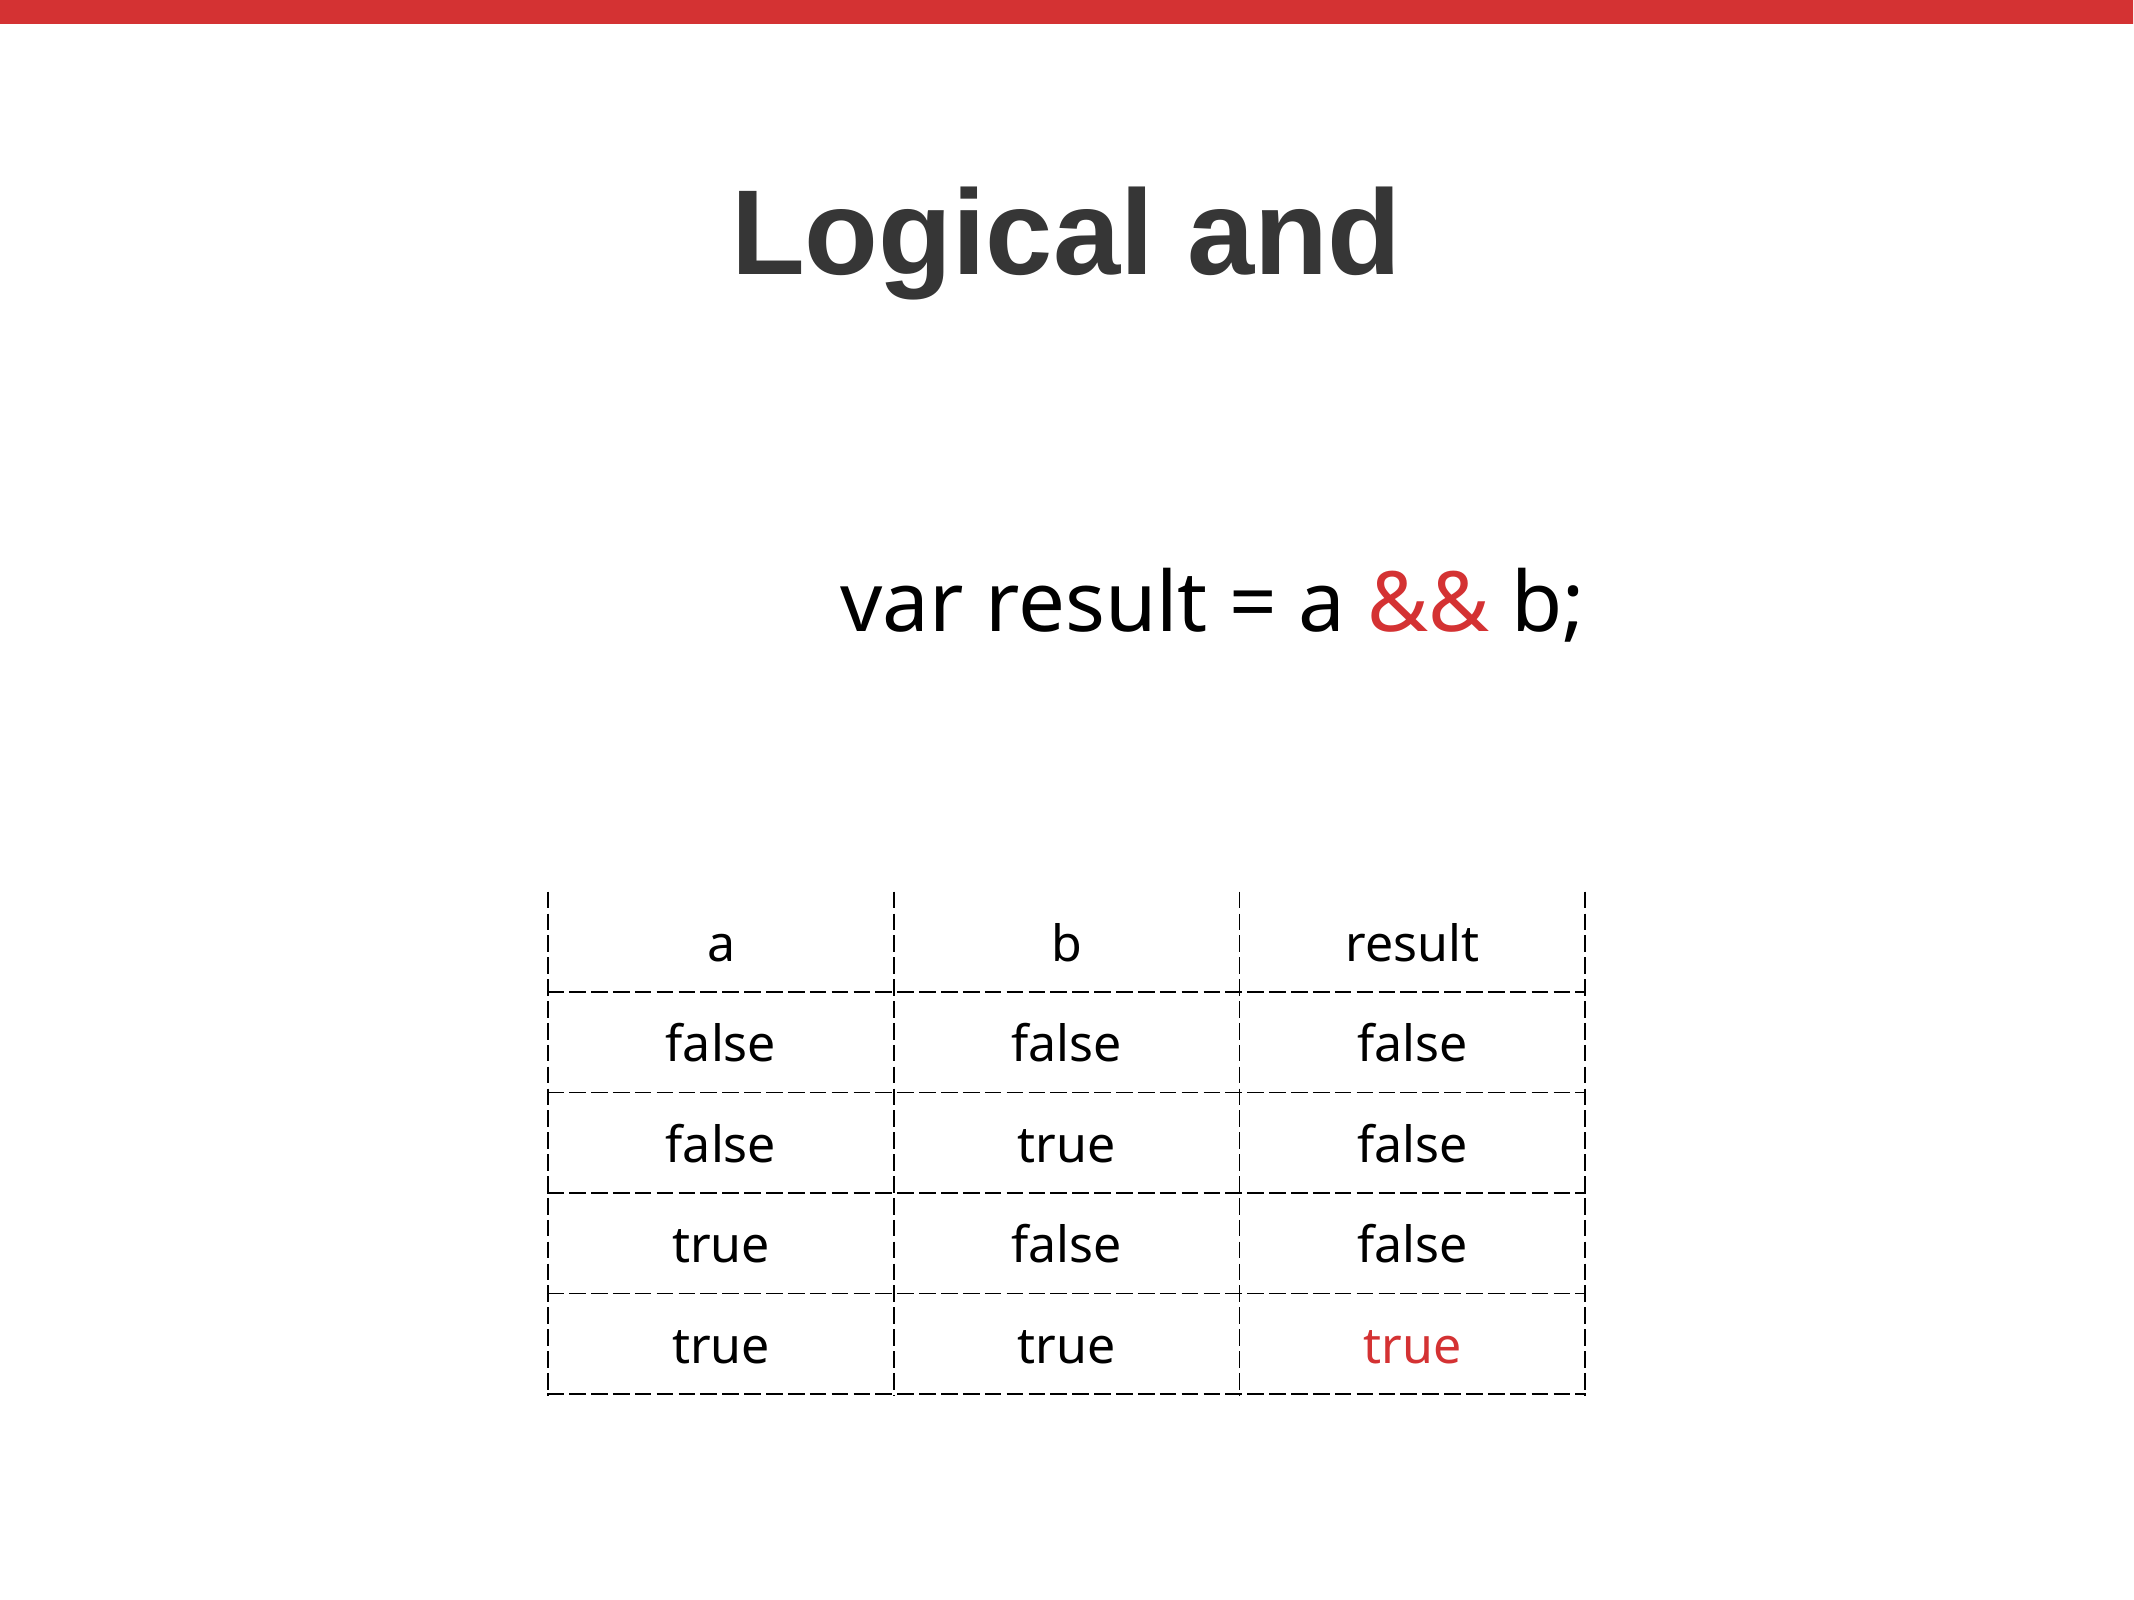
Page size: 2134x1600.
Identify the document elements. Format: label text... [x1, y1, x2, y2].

table_cell false [894, 1193, 1240, 1293]
table_cell false [1240, 1193, 1585, 1293]
table_header a [548, 892, 894, 992]
table_cell true [894, 1093, 1240, 1193]
table_cell false [1240, 992, 1585, 1093]
table_header b [894, 892, 1240, 992]
table_cell false [548, 992, 894, 1093]
table_cell true [548, 1193, 894, 1293]
table_cell true [894, 1293, 1240, 1394]
table_header result [1240, 892, 1585, 992]
text_box Logical and [724, 147, 1409, 305]
table_cell true [548, 1293, 894, 1394]
table_cell false [1240, 1093, 1585, 1193]
table_cell true [1240, 1293, 1585, 1394]
text_box var result = a && b; [834, 542, 1592, 655]
table_cell false [548, 1093, 894, 1193]
table_cell false [894, 992, 1240, 1093]
